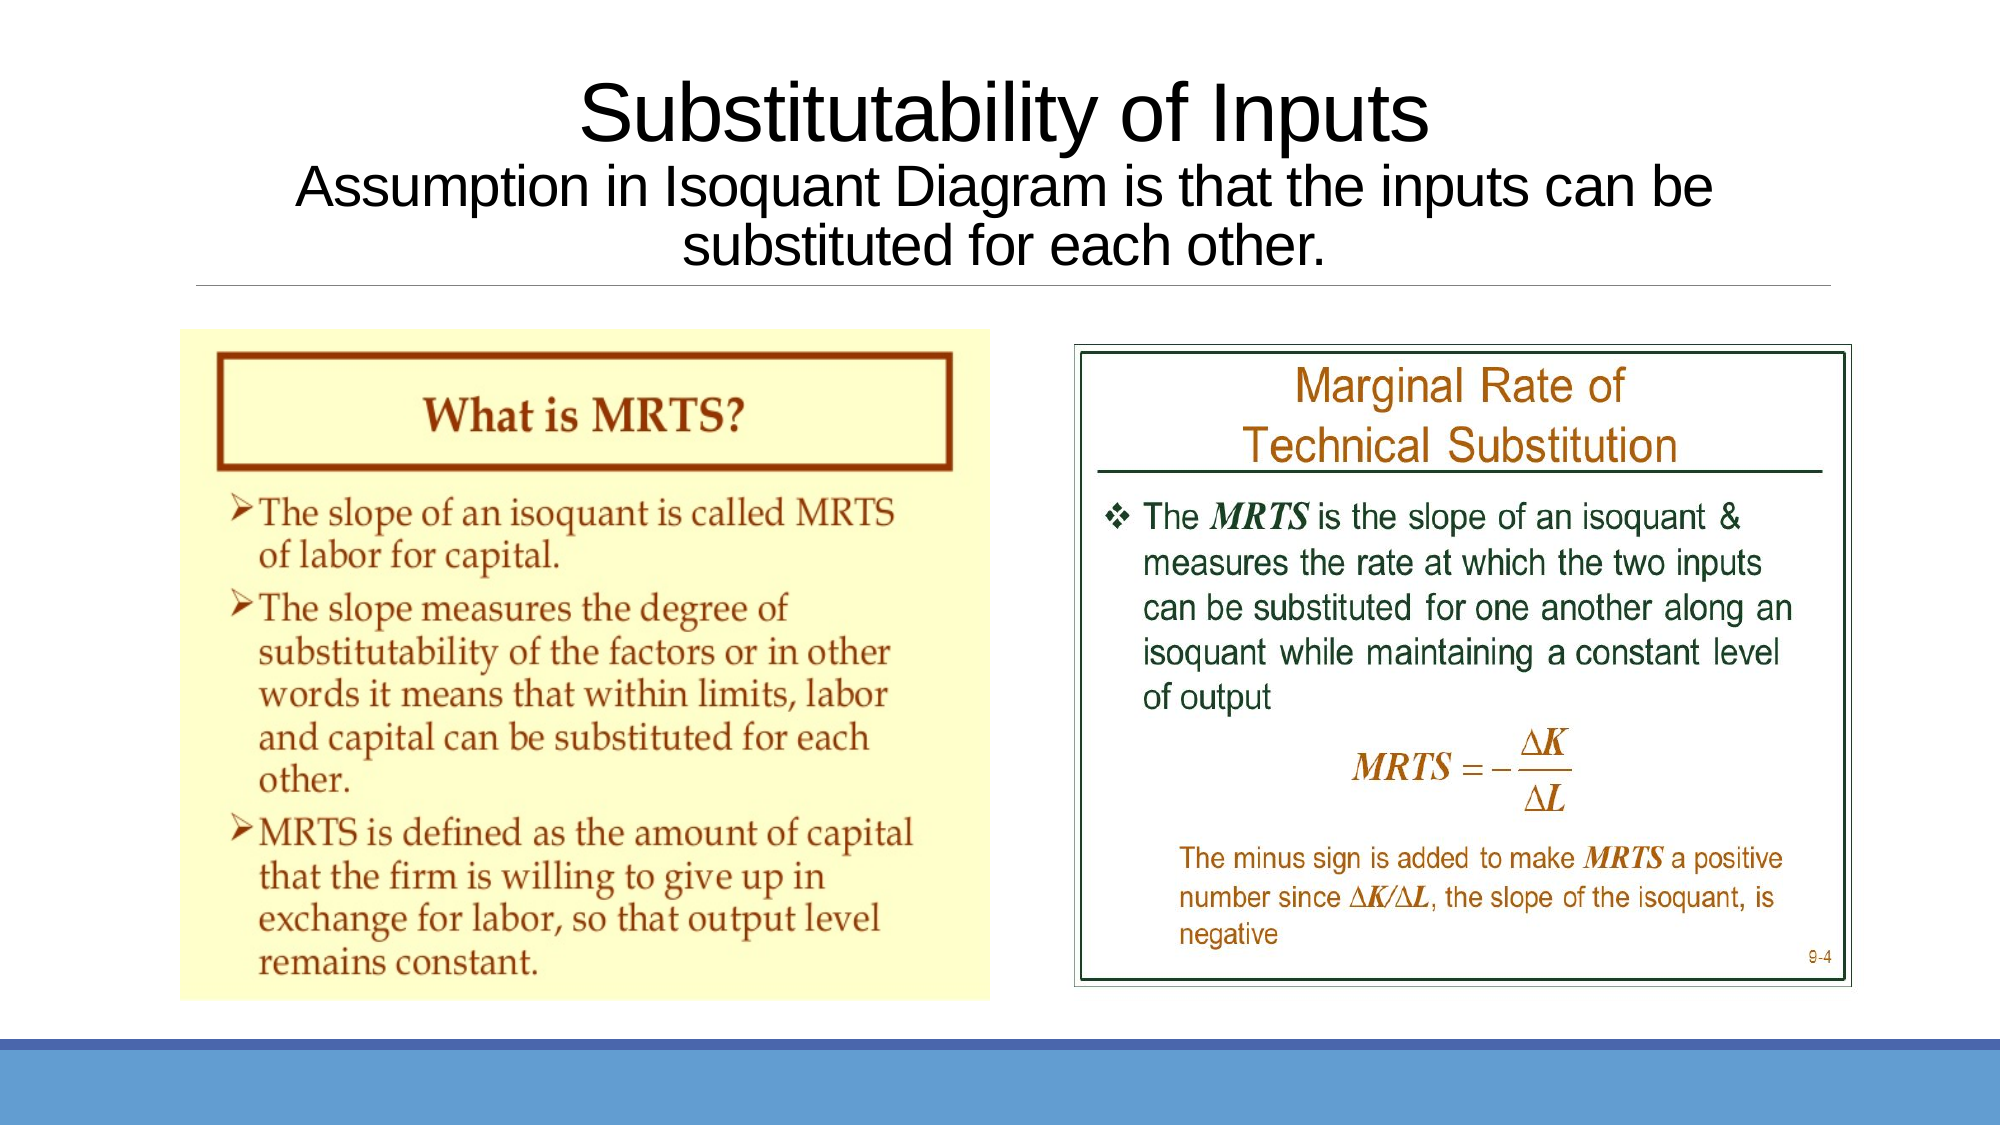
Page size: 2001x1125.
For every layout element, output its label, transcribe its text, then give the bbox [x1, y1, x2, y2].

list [179, 328, 991, 1001]
title Substitutability of Inputs Assumption in Isoquant Diagram is that the inputs can be substituted for each other. [180, 47, 1830, 285]
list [1052, 328, 1864, 1001]
